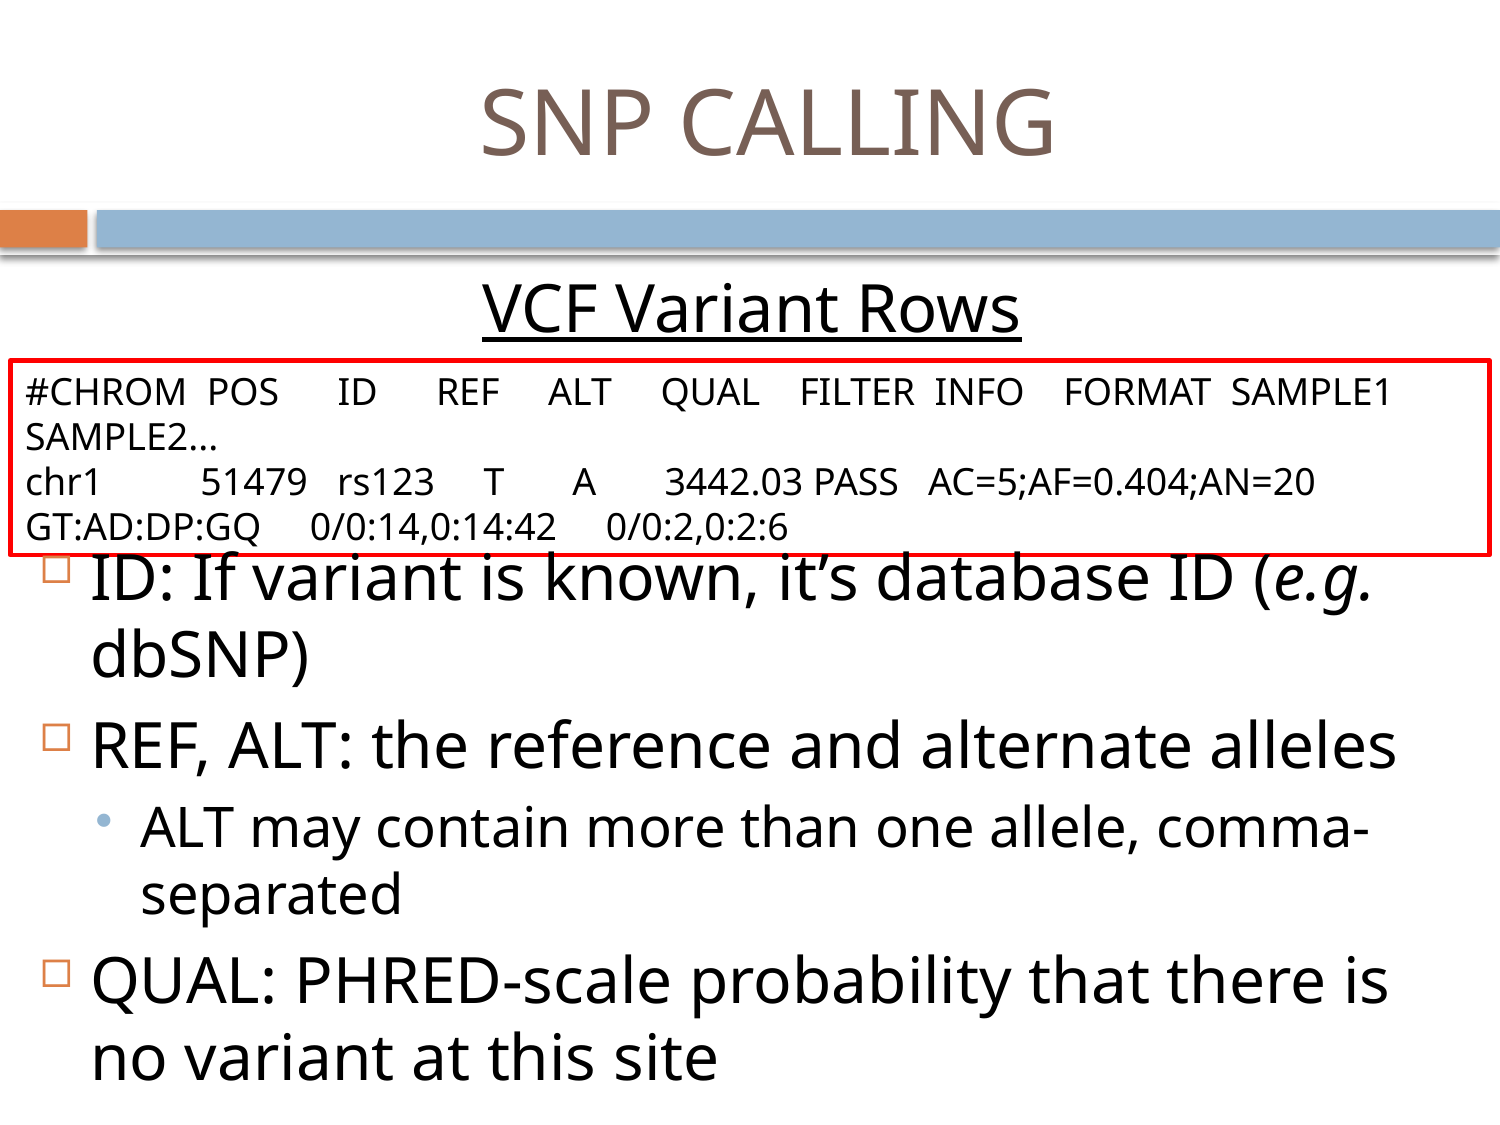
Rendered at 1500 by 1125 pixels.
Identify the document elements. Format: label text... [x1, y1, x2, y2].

text_box #CHROM POS ID REF ALT QUAL FILTER INFO FORMAT SAMPLE1 SAMPLE2... chr1 51479 rs123 T A 3442.03 PASS AC=5;AF=0.404;AN=20 GT:AD:DP:GQ 0/0:14,0:14:42 0/0:2,0:2:6 [10, 360, 1490, 556]
list VCF Variant Rows [24, 258, 1480, 360]
text_box ID: If variant is known, it’s database ID (e.g. dbSNP) REF, ALT: the reference and alternate alleles ALT may contain more than one allele, comma-separated QUAL: PHRED-scale probability that there is no variant at this site [24, 529, 1480, 1105]
title SNP CALLING [100, 37, 1438, 200]
